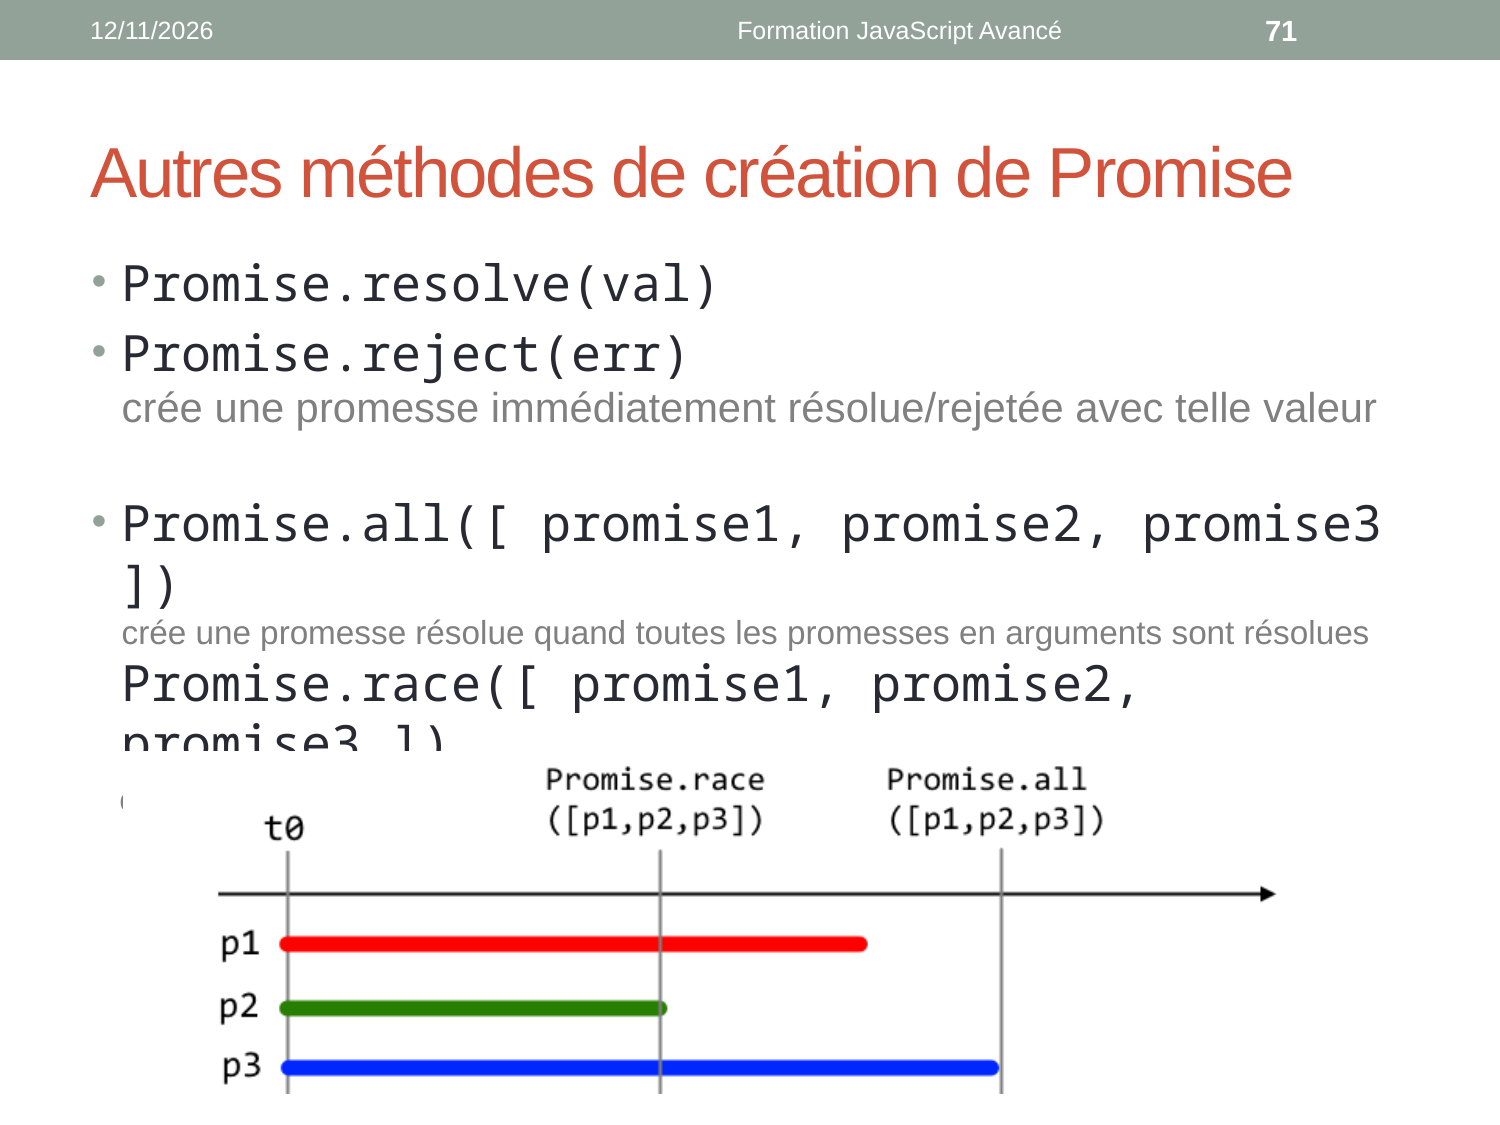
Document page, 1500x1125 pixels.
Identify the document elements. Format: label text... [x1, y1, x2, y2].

slide_number 71 [1250, 3, 1425, 57]
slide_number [75, 3, 550, 57]
title Autres méthodes de création de Promise [75, 87, 1425, 250]
picture [123, 751, 1375, 1095]
list Promise.resolve(val) Promise.reject(err) crée une promesse immédiatement résolue/rejetée avec telle valeur Promise.all([ promise1, promise2, promise3 ]) crée une promesse résolue quand toutes les promesses en arguments sont résolues Promise.race([ promise1, promise2, promise3 ]) crée une promesse résolue dès que l’une des promesses en argument est résolue [76, 243, 1427, 1044]
footer Formation JavaScript Avancé [562, 3, 1238, 57]
